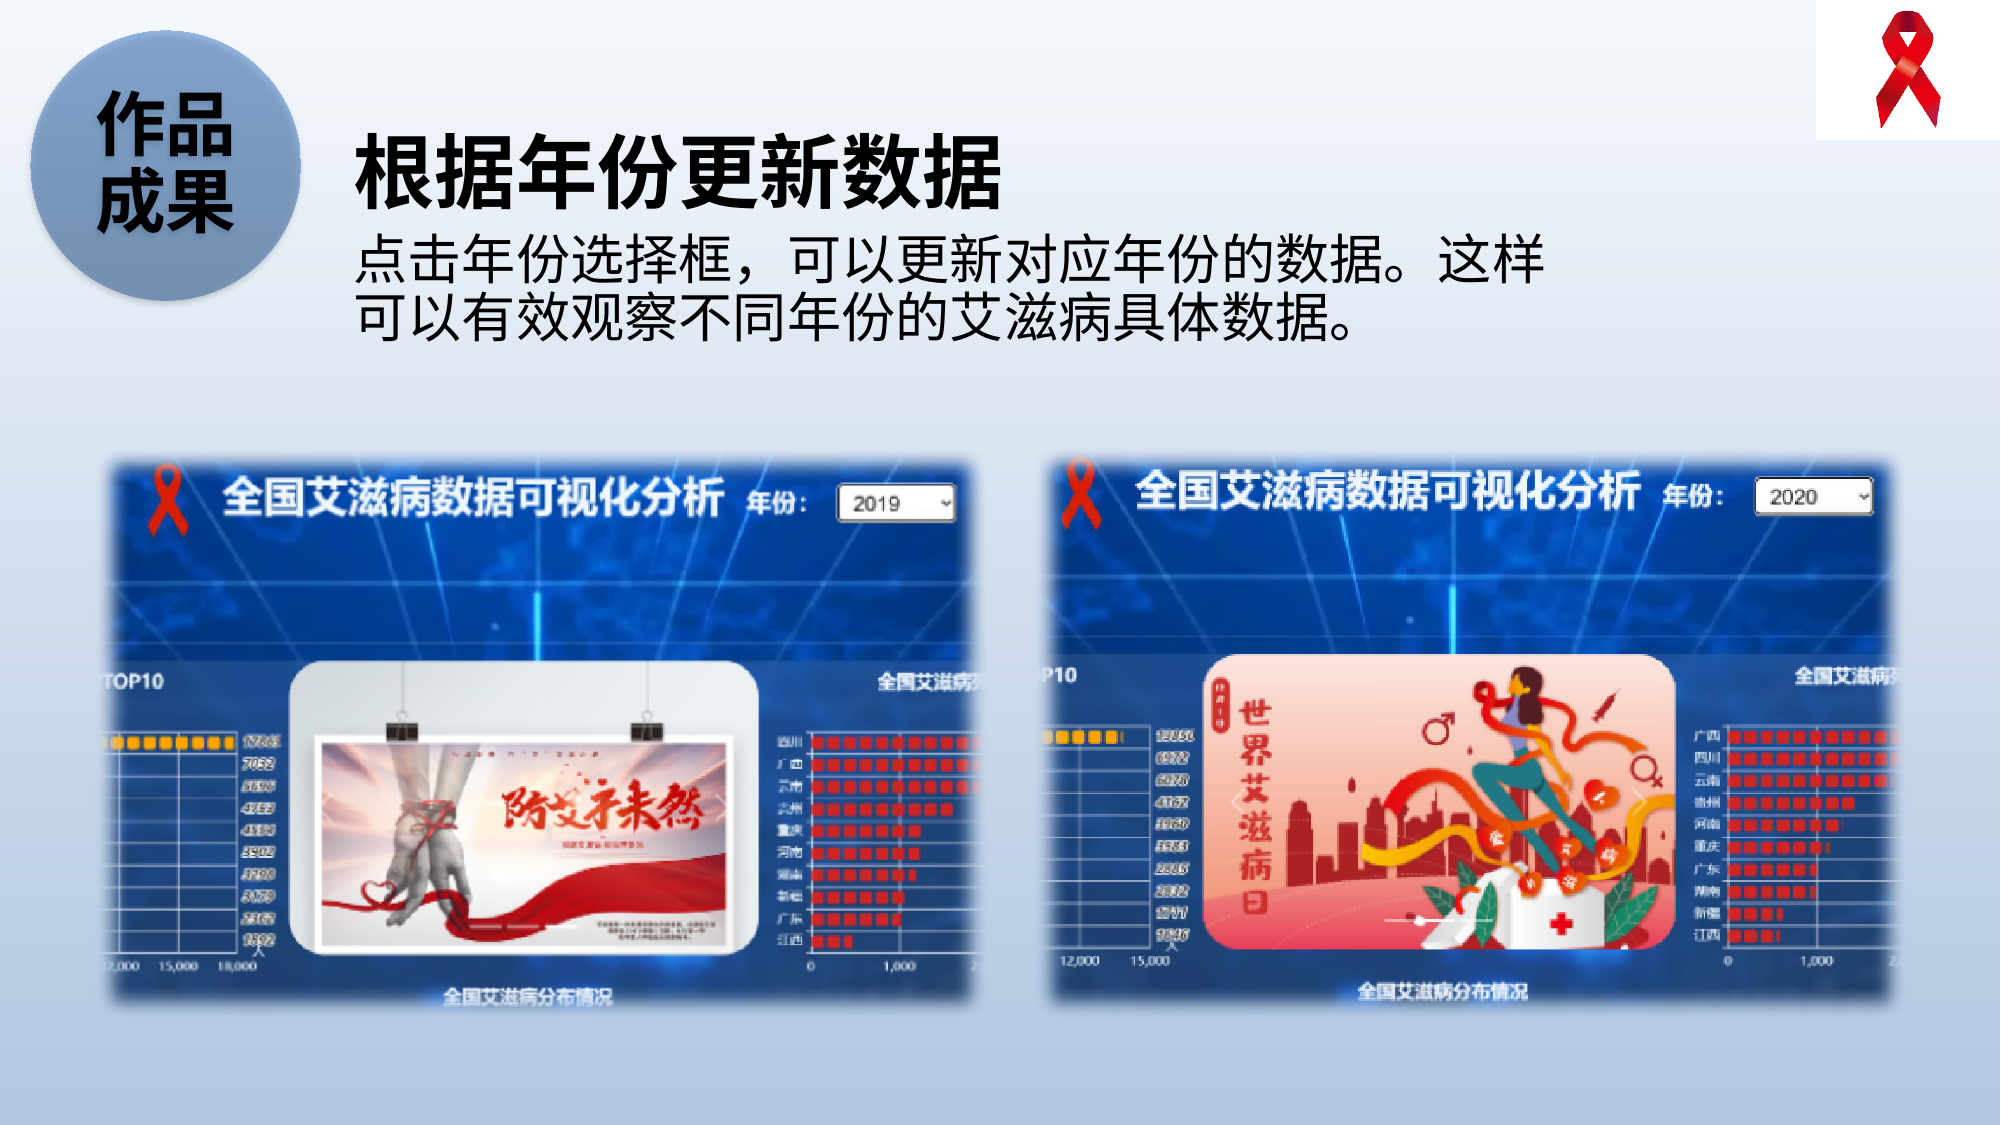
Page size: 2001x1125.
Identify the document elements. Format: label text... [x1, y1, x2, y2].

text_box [0, 30, 467, 302]
picture [1034, 447, 1905, 1020]
picture [95, 447, 987, 1020]
picture [1816, 0, 2000, 140]
text_box 根据年份更新数据 点击年份选择框，可以更新对应年份的数据。这样可以有效观察不同年份的艾滋病具体数据。 [338, 106, 1590, 376]
